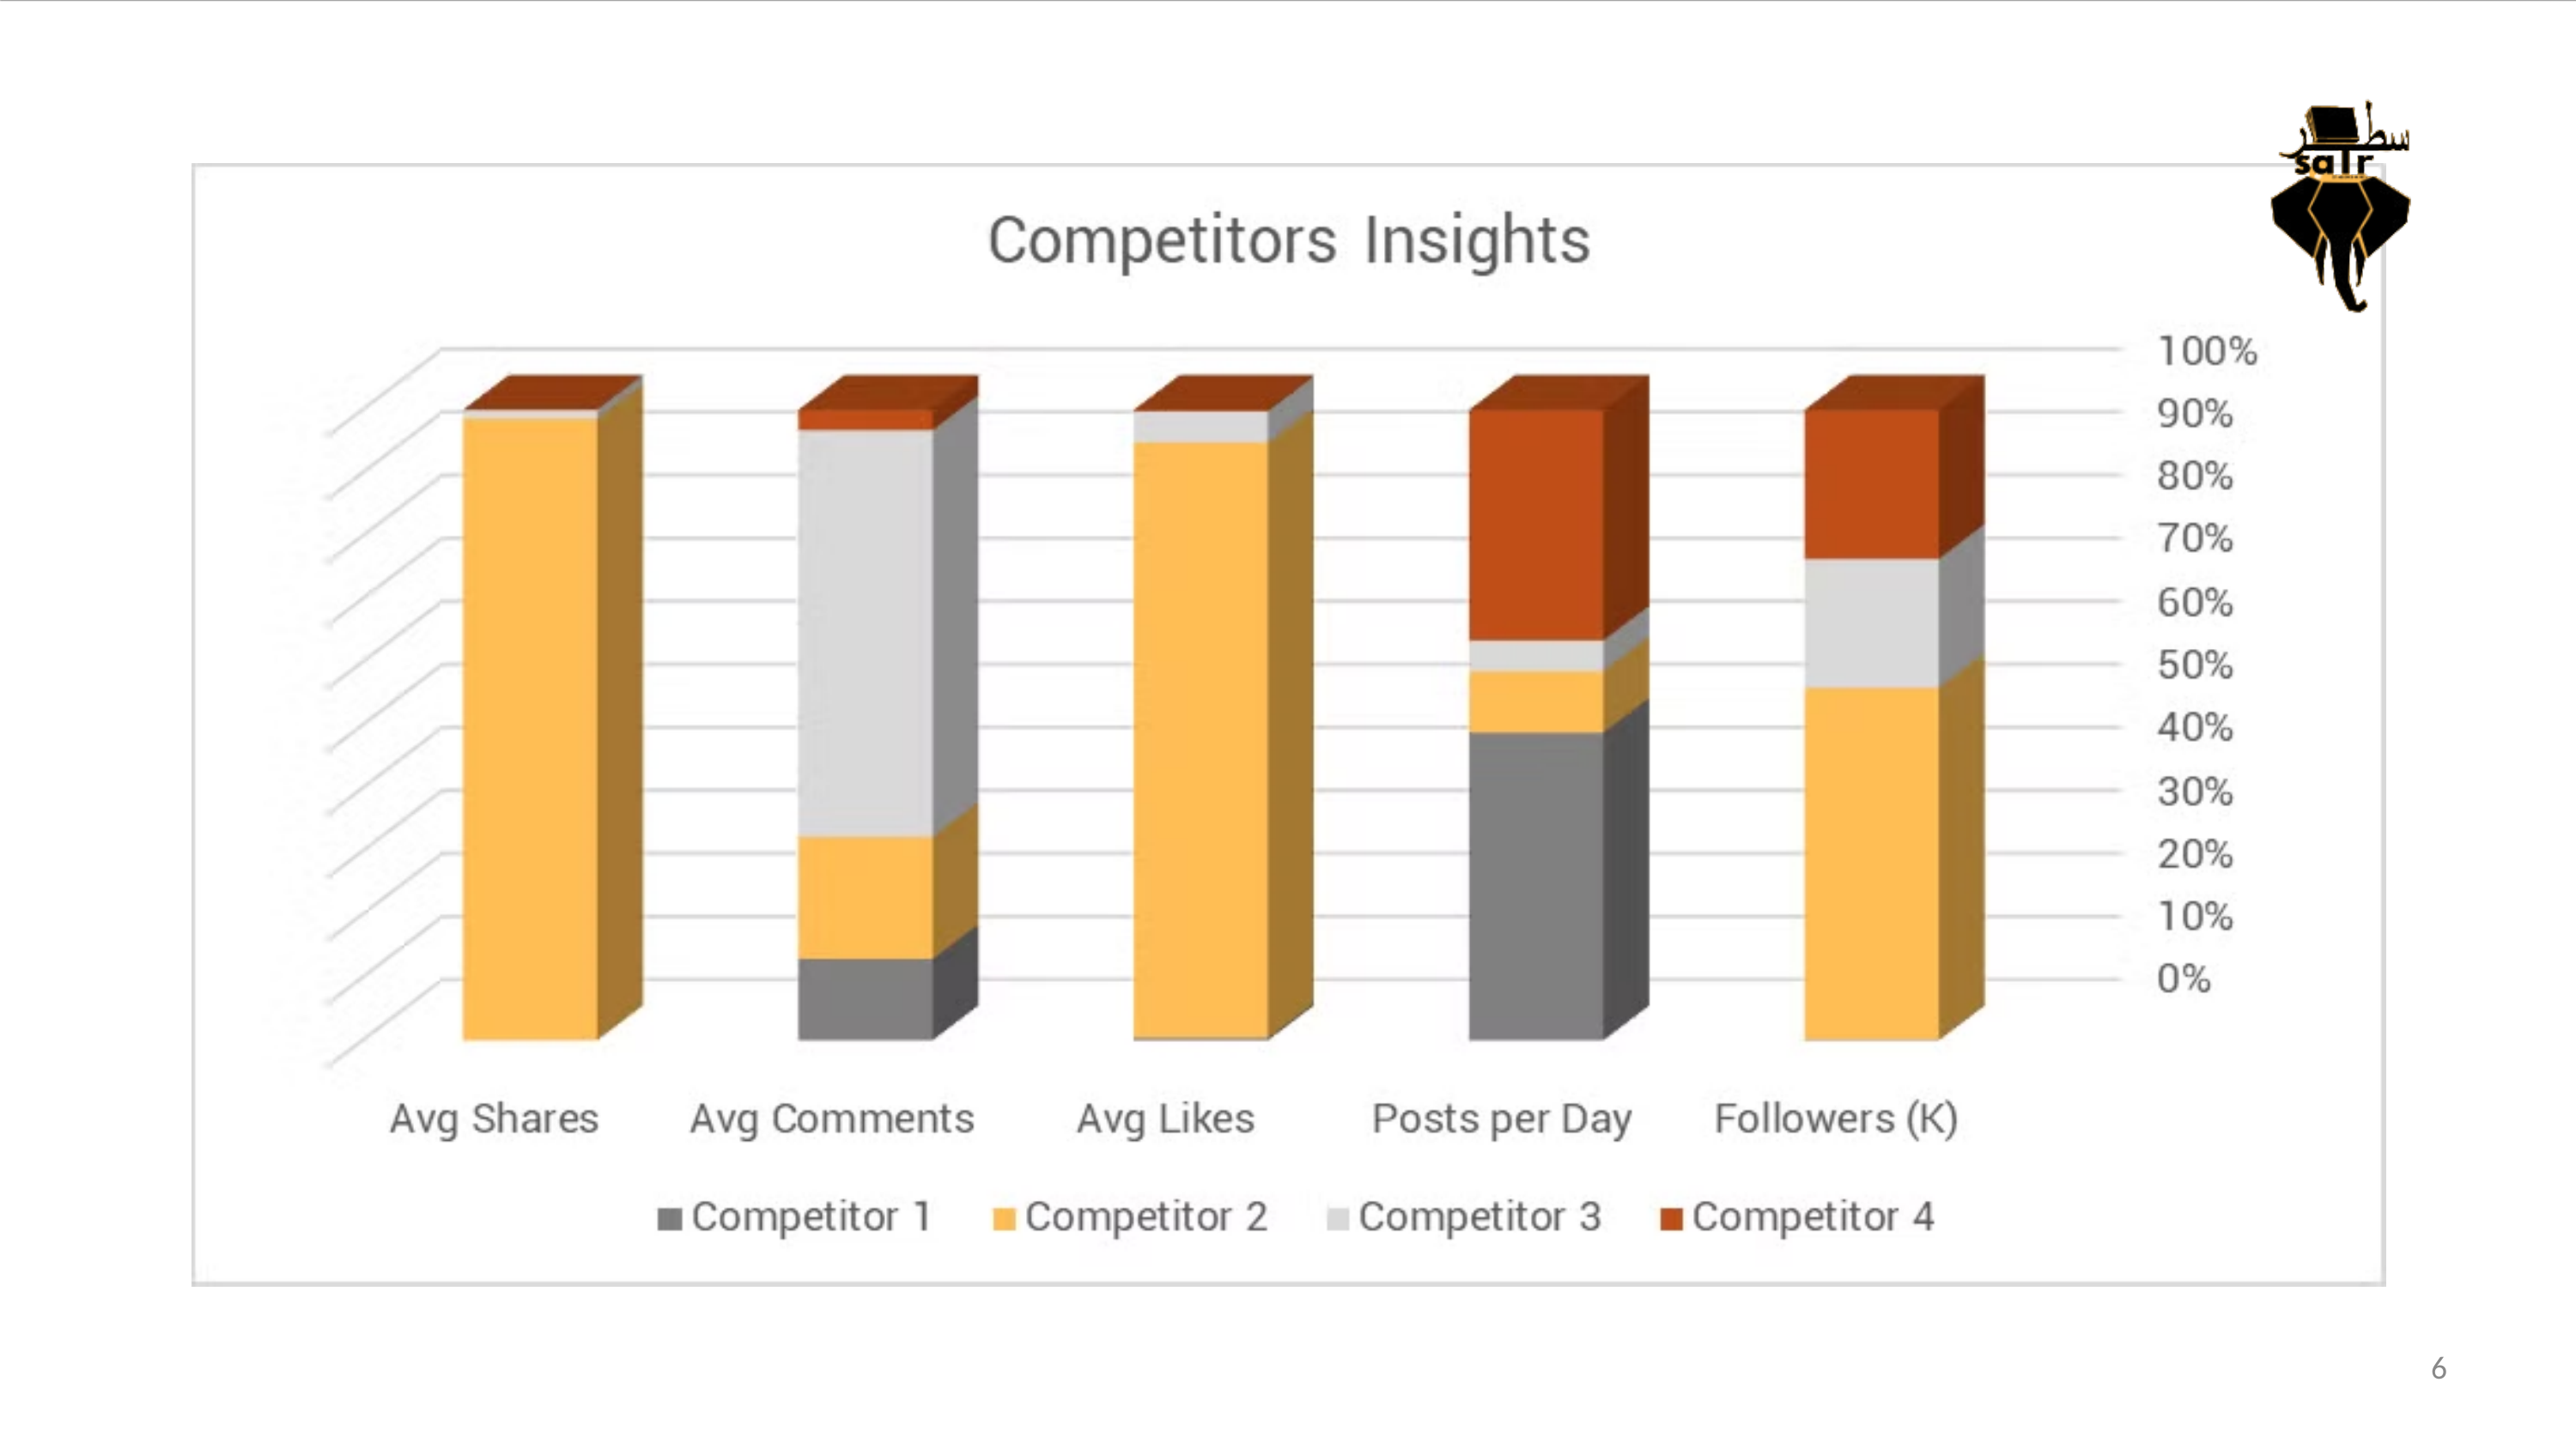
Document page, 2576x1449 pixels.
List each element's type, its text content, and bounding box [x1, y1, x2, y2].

picture [0, 0, 2576, 1449]
slide_number 6 [1855, 1347, 2447, 1449]
